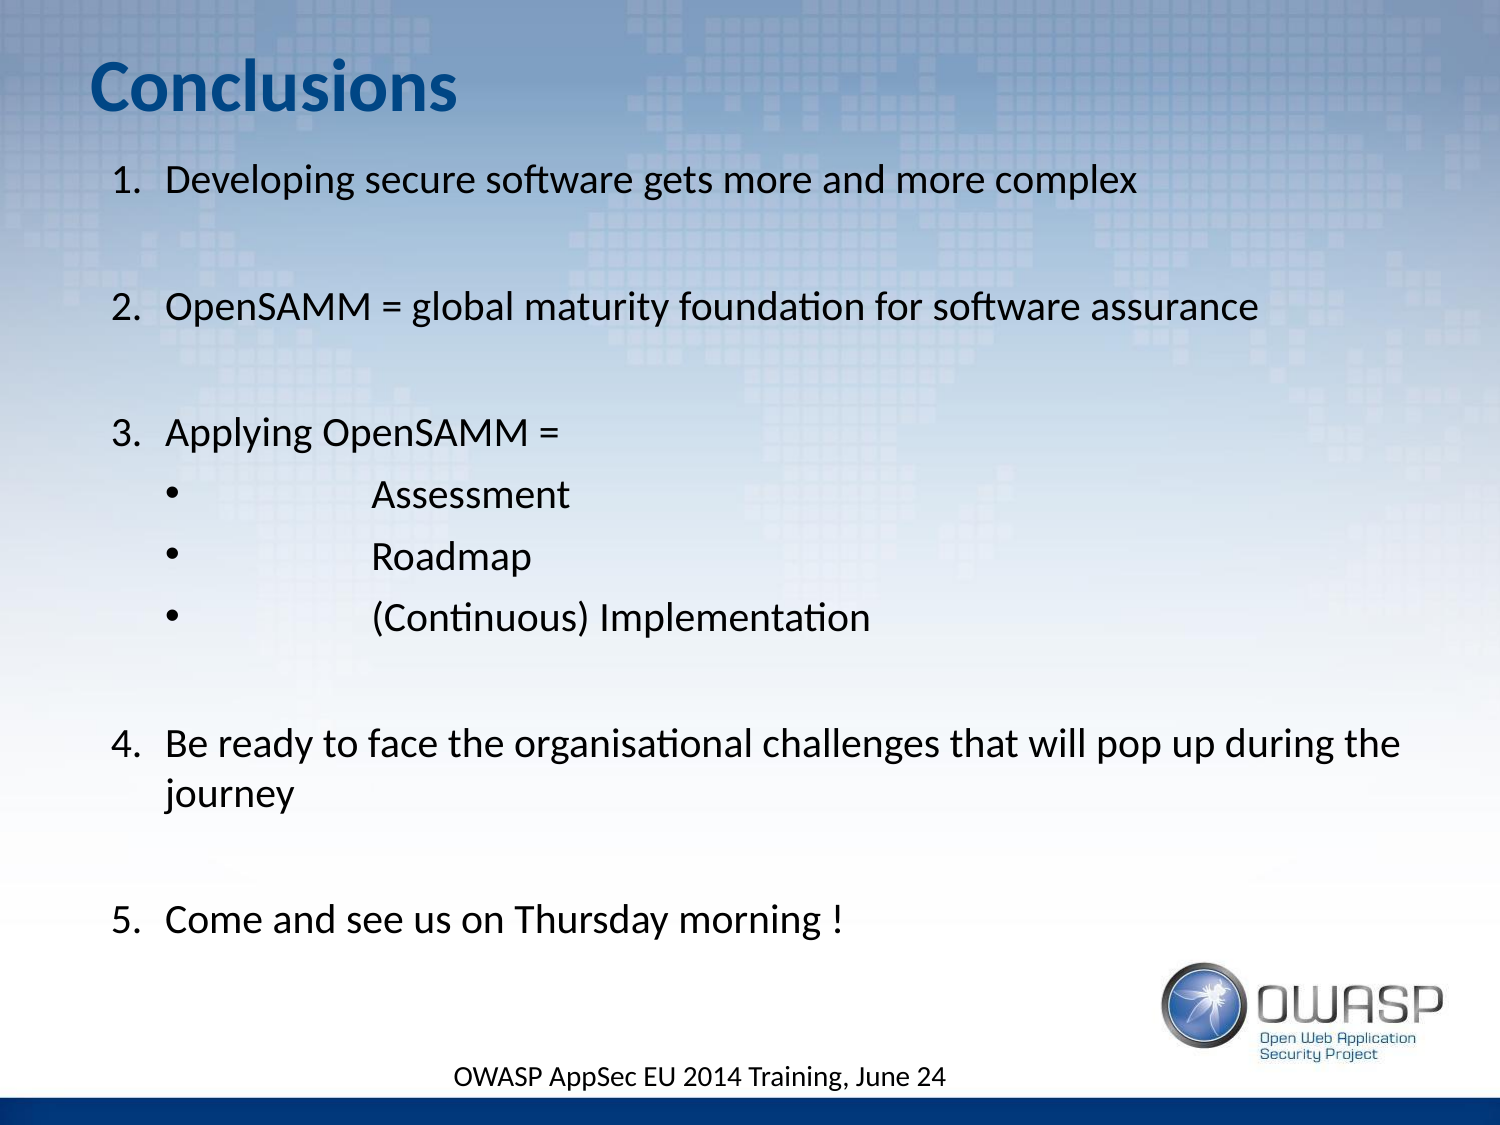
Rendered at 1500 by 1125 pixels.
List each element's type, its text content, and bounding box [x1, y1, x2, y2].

footer OWASP AppSec EU 2014 Training, June 24 [258, 1042, 1142, 1103]
picture [0, 0, 1500, 1125]
list Developing secure software gets more and more complex OpenSAMM = global maturity foundation for software assurance Applying OpenSAMM = Assessment Roadmap (Continuous) Implementation Be ready to face the organisational challenges that will pop up during the journey Come and see us on Thursday morning ! [75, 136, 1425, 1028]
title Conclusions [75, 45, 1425, 119]
